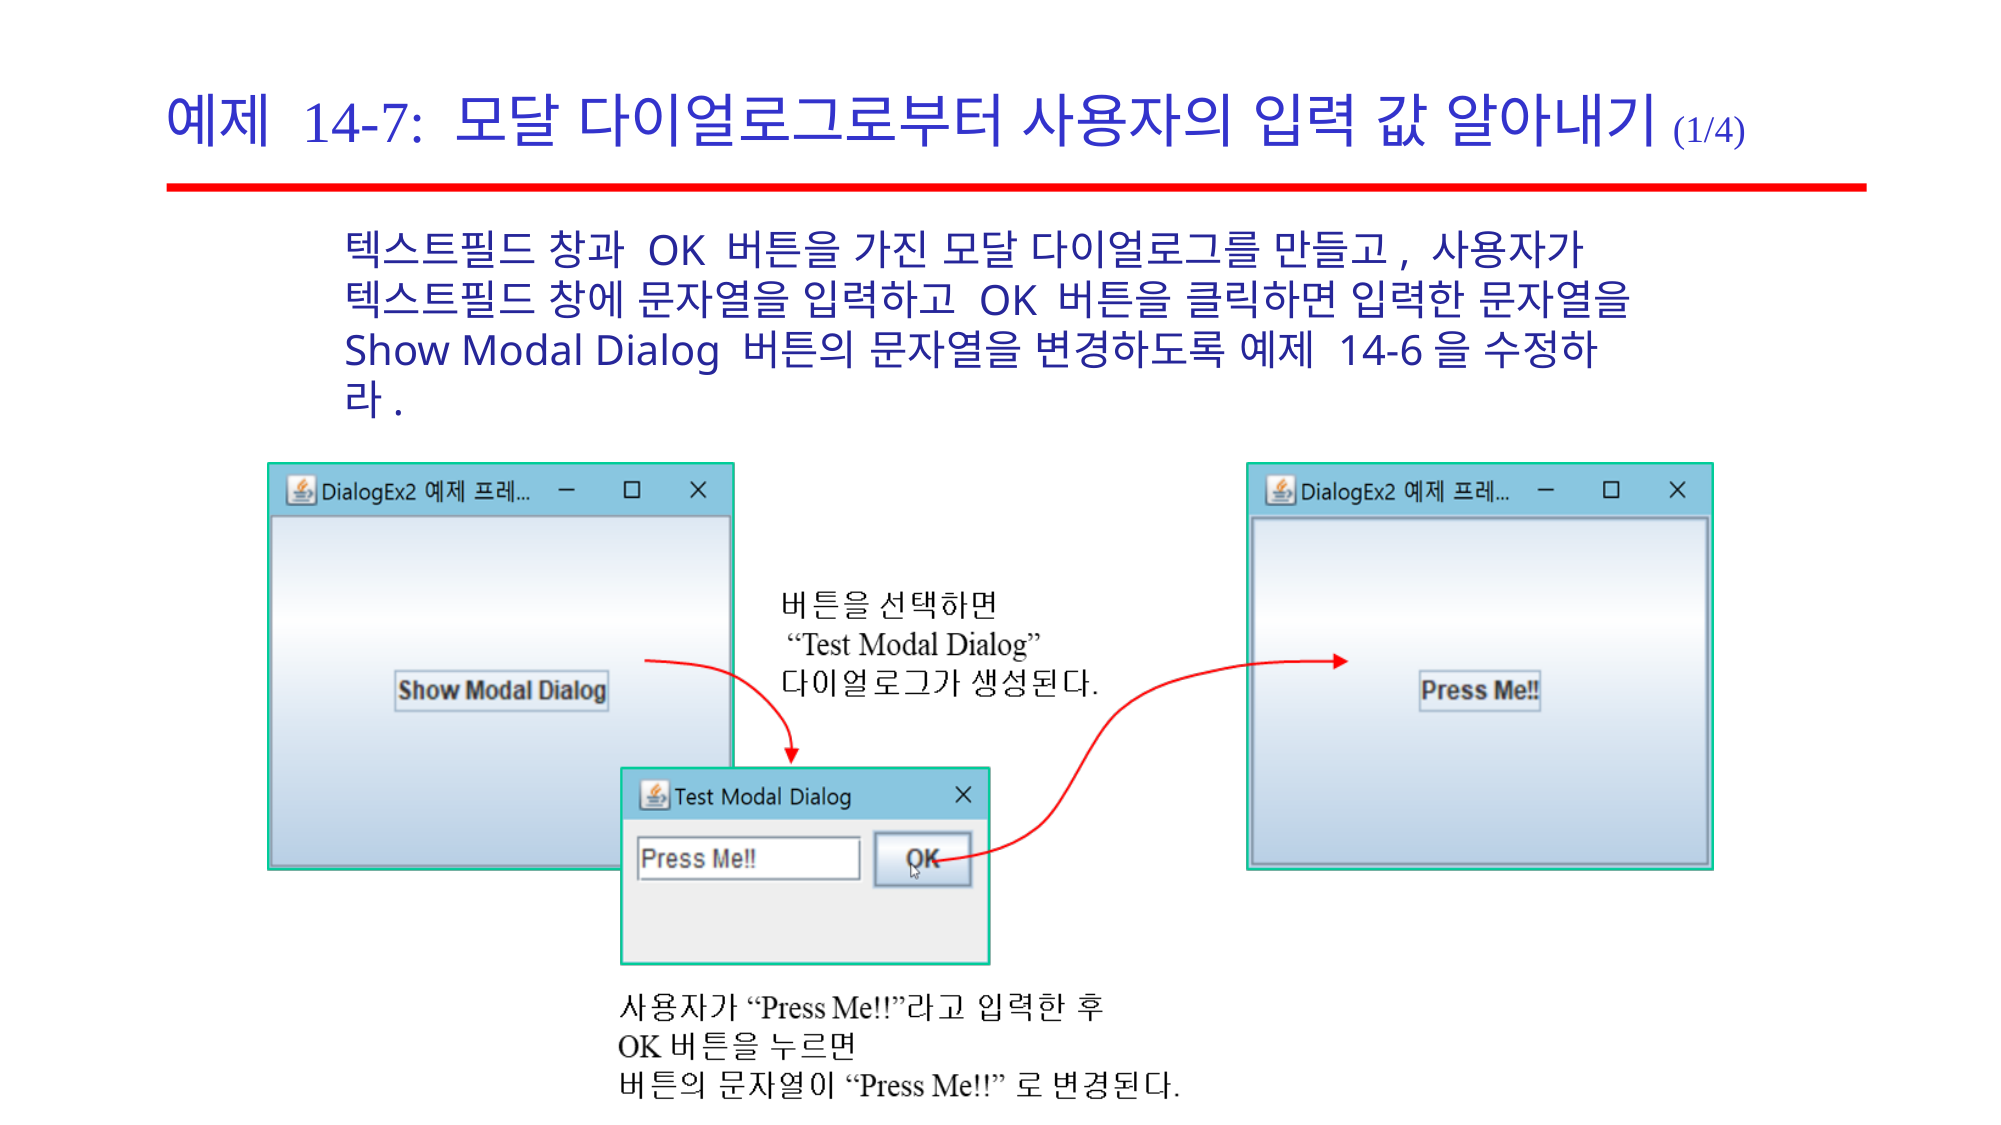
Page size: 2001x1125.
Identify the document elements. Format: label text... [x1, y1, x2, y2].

picture [267, 462, 1714, 1125]
text_box 텍스트필드 창과 OK 버튼을 가진 모달 다이얼로그를 만들고, 사용자가 텍스트필드 창에 문자열을 입력하고 OK 버튼을 클릭하면 입력한 문자열을 Show Modal Dialog 버튼의 문자열을 변경하도록 예제 14-6을 수정하라. [329, 216, 1674, 432]
title 예제 14-7: 모달 다이얼로그로부터 사용자의 입력 값 알아내기(1/4) [150, 50, 1850, 188]
